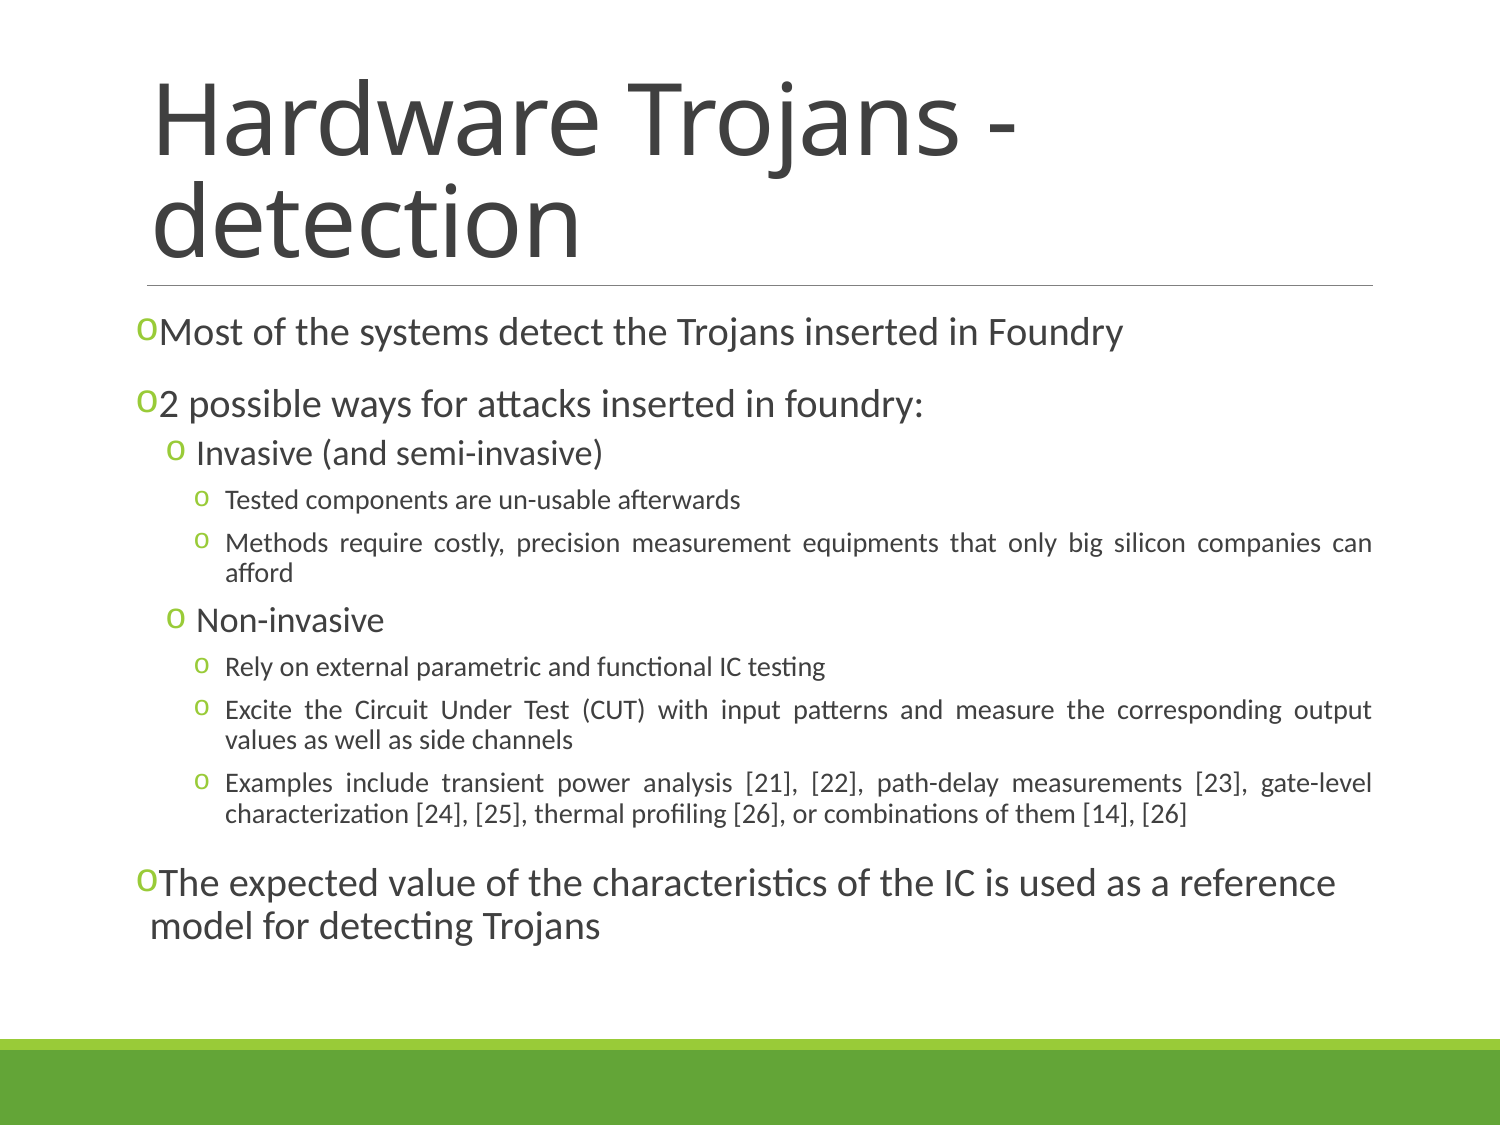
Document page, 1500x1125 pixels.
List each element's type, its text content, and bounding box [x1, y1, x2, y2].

title Hardware Trojans - detection [135, 47, 1373, 285]
list Most of the systems detect the Trojans inserted in Foundry 2 possible ways for attacks inserted in foundry: Invasive (and semi-invasive) Tested components are un-usable afterwards Methods require costly, precision measurement equipments that only big silicon companies can afford Non-invasive Rely on external parametric and functional IC testing Excite the Circuit Under Test (CUT) with input patterns and measure the corresponding output values as well as side channels Examples include transient power analysis [21], [22], path-delay measurements [23], gate-level characterization [24], [25], thermal profiling [26], or combinations of them [14], [26] The expected value of the characteristics of the IC is used as a reference model for detecting Trojans [135, 302, 1373, 963]
